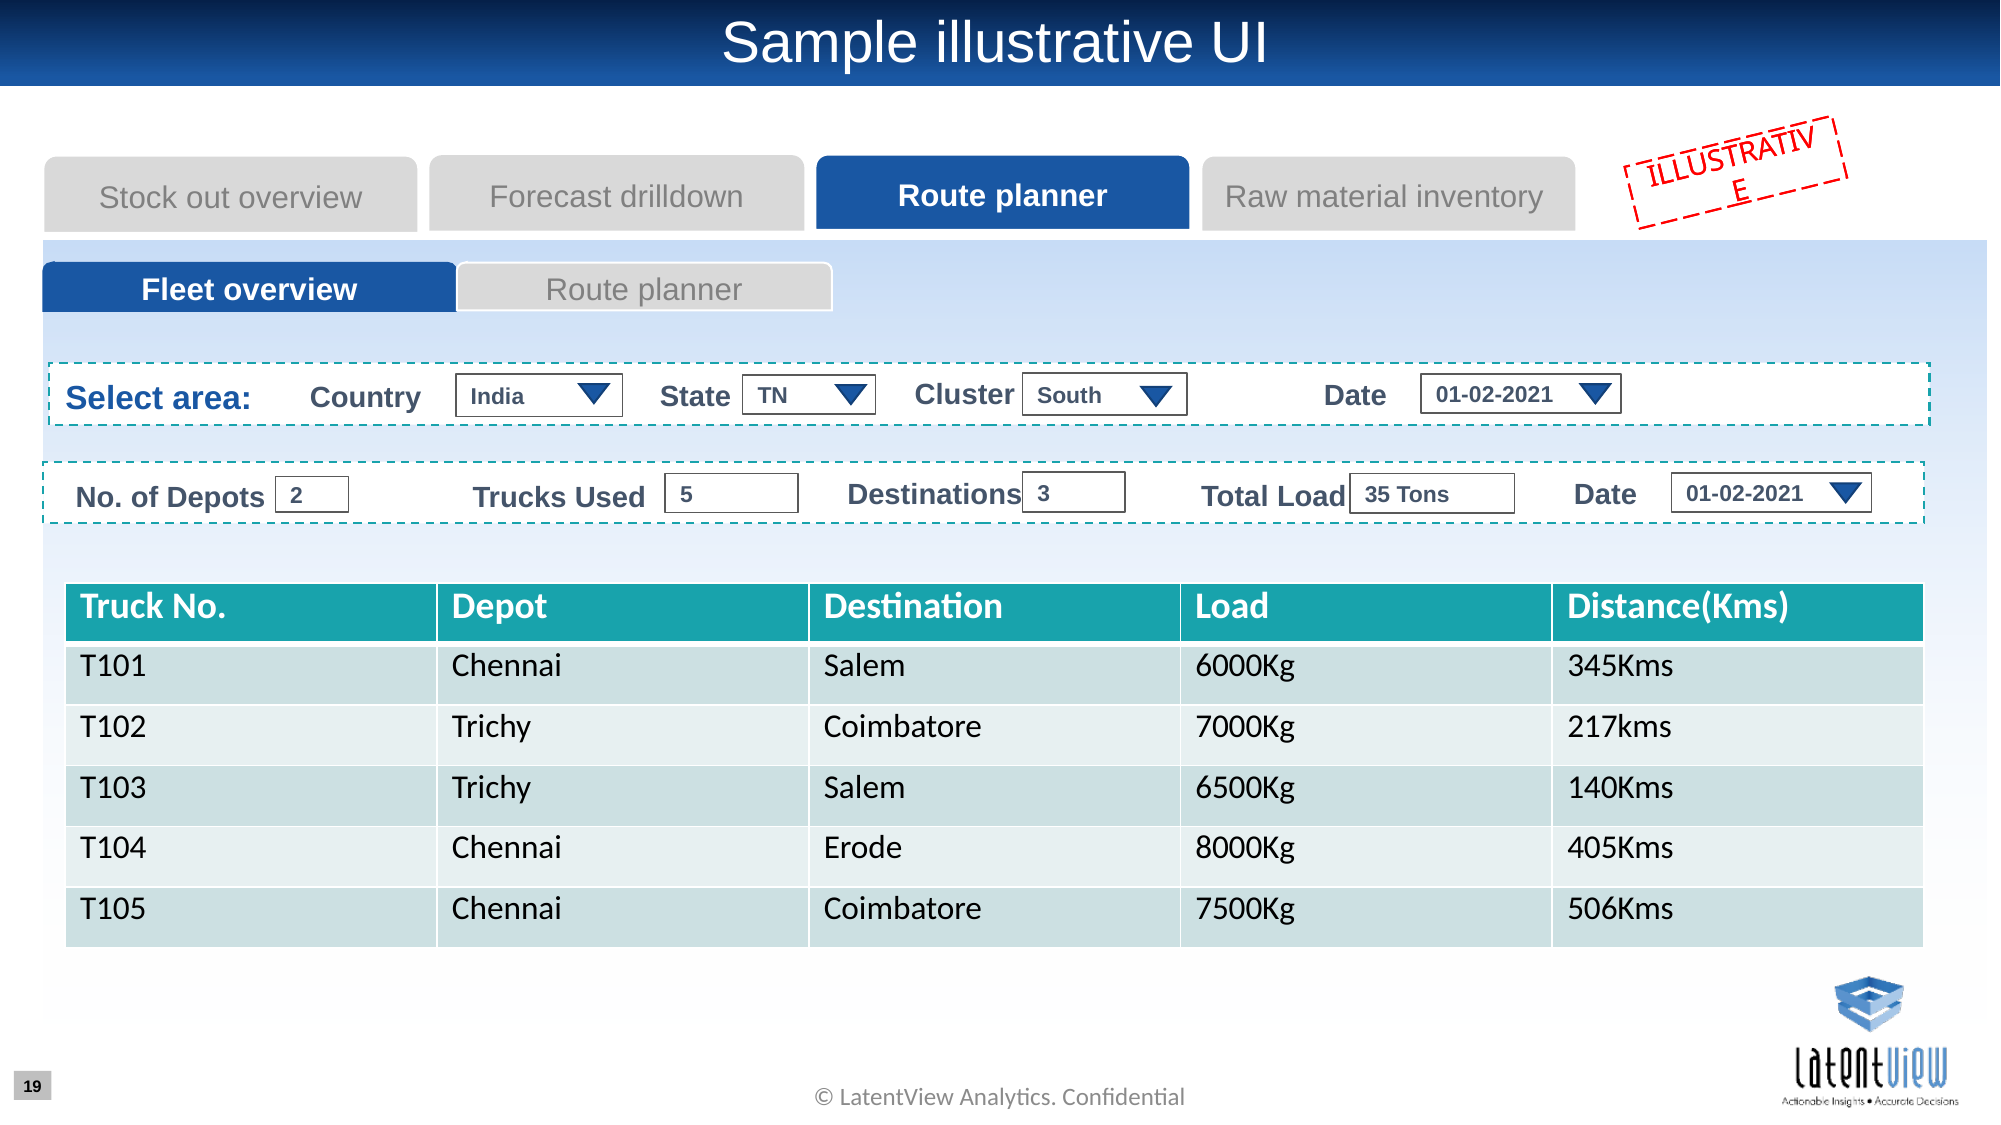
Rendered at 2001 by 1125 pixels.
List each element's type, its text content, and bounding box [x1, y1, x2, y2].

footer © LatentView Analytics. Confidential [662, 1065, 1338, 1125]
table_cell Trichy [438, 706, 808, 765]
table_cell T103 [66, 766, 436, 826]
table_cell Trichy [438, 766, 808, 826]
text_box [43, 240, 1987, 1030]
text_box Route planner [455, 260, 833, 312]
text_box Cluster [882, 373, 1022, 413]
text_box Date [1531, 472, 1671, 512]
table_cell Chennai [438, 647, 808, 704]
text_box 3 [1022, 472, 1125, 513]
table_cell Salem [810, 766, 1180, 826]
text_box 35 Tons [1350, 473, 1515, 513]
table_cell 405Kms [1553, 827, 1923, 886]
table_cell 506Kms [1553, 888, 1923, 947]
picture [1754, 959, 1988, 1125]
table_cell 7500Kg [1181, 888, 1551, 947]
table_header Truck No. [66, 584, 436, 641]
table_cell 140Kms [1553, 766, 1923, 826]
text_box 01-02-2021 [1420, 373, 1622, 414]
text_box [48, 362, 1931, 426]
table_cell Chennai [438, 888, 808, 947]
text_box Total Load [1174, 473, 1374, 517]
text_box No. of Depots [54, 475, 287, 517]
table_cell Chennai [438, 827, 808, 886]
text_box [841, 77, 1149, 153]
table_cell 6000Kg [1181, 647, 1551, 704]
text_box Forecast drilldown [428, 154, 806, 232]
text_box Raw material inventory [1200, 153, 1578, 233]
text_box [42, 461, 1925, 524]
text_box ILLUSTRATIVE [1623, 115, 1849, 230]
text_box [1139, 385, 1173, 408]
text_box 5 [665, 473, 799, 513]
table_cell 345Kms [1553, 647, 1923, 704]
text_box Select area: [54, 370, 875, 422]
table_cell T104 [66, 827, 436, 886]
text_box South [1022, 373, 1188, 415]
table_cell 7000Kg [1181, 706, 1551, 765]
table_cell T101 [66, 647, 436, 704]
text_box Destinations [827, 472, 1042, 514]
table_cell T102 [66, 706, 436, 765]
table_header Destination [810, 584, 1180, 641]
text_box [1828, 482, 1863, 505]
text_box 2 [275, 476, 349, 512]
table_cell Erode [810, 827, 1180, 886]
text_box [1193, 77, 1585, 182]
table_cell Coimbatore [810, 888, 1180, 947]
table_cell T105 [66, 888, 436, 947]
table_cell 217kms [1553, 706, 1923, 765]
table_cell Salem [810, 647, 1180, 704]
table_header Depot [438, 584, 808, 641]
table_cell Coimbatore [810, 706, 1180, 765]
text_box Route planner [814, 153, 1192, 231]
text_box Date [1281, 373, 1420, 413]
text_box [1578, 383, 1613, 405]
text_box 01-02-2021 [1671, 472, 1872, 513]
text_box Stock out overview [42, 154, 420, 235]
table_header Load [1181, 584, 1551, 641]
title Sample illustrative UI [98, 9, 1894, 77]
table_header Distance(Kms) [1553, 584, 1923, 641]
table_cell 6500Kg [1181, 766, 1551, 826]
text_box Fleet overview [42, 260, 456, 312]
table_cell 8000Kg [1181, 827, 1551, 886]
text_box Trucks Used [417, 476, 702, 515]
